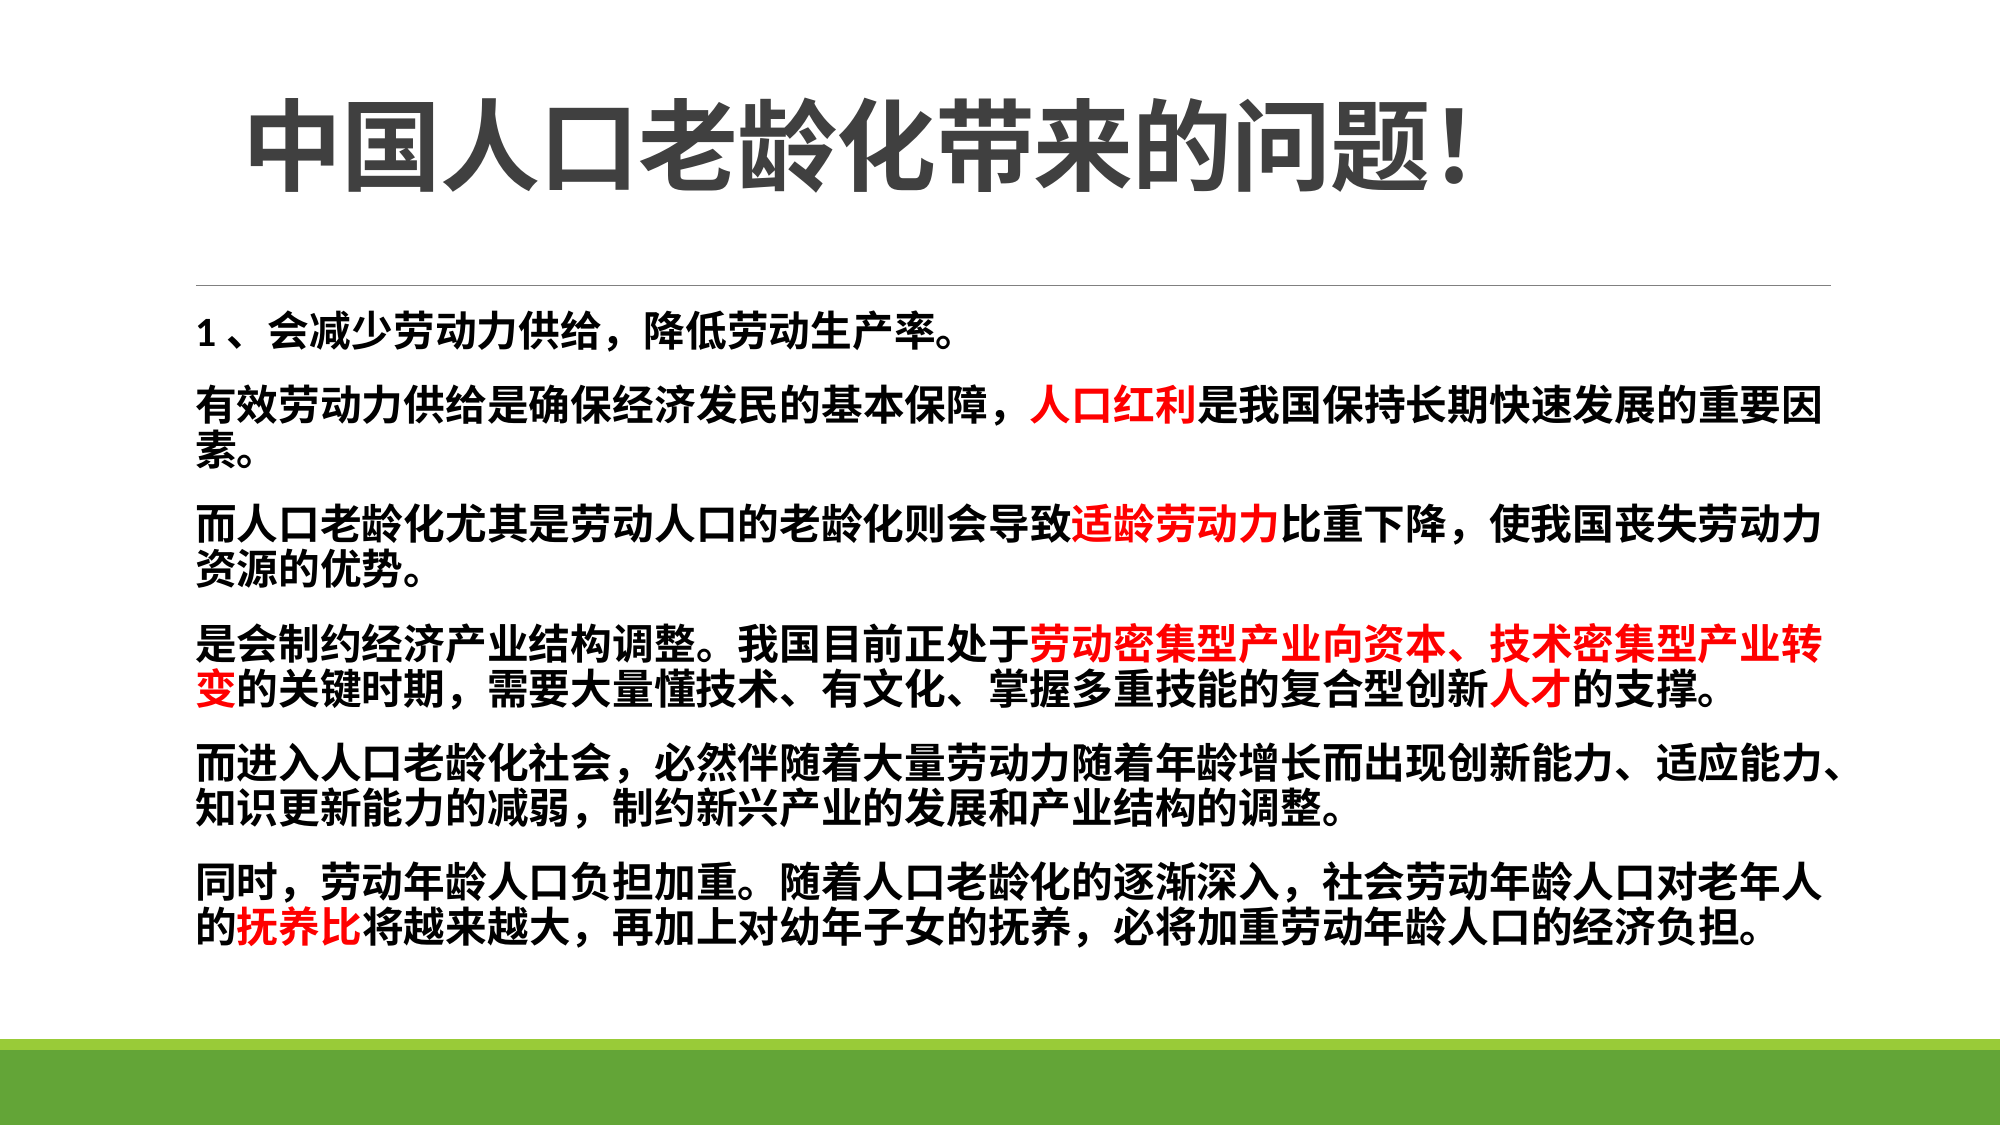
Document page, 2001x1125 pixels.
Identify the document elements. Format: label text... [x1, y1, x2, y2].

list 1、会减少劳动力供给，降低劳动生产率。 有效劳动力供给是确保经济发民的基本保障，人口红利是我国保持长期快速发展的重要因素。 而人口老龄化尤其是劳动人口的老龄化则会导致适龄劳动力比重下降，使我国丧失劳动力资源的优势。 是会制约经济产业结构调整。我国目前正处于劳动密集型产业向资本、技术密集型产业转变的关键时期，需要大量懂技术、有文化、掌握多重技能的复合型创新人才的支撑。 而进入人口老龄化社会，必然伴随着大量劳动力随着年龄增长而出现创新能力、适应能力、知识更新能力的减弱，制约新兴产业的发展和产业结构的调整。 同时，劳动年龄人口负担加重。随着人口老龄化的逐渐深入，社会劳动年龄人口对老年人的抚养比将越来越大，再加上对幼年子女的抚养，必将加重劳动年龄人口的经济负担。 [180, 302, 1830, 963]
title 中国人口老龄化带来的问题！ [227, 67, 1878, 212]
